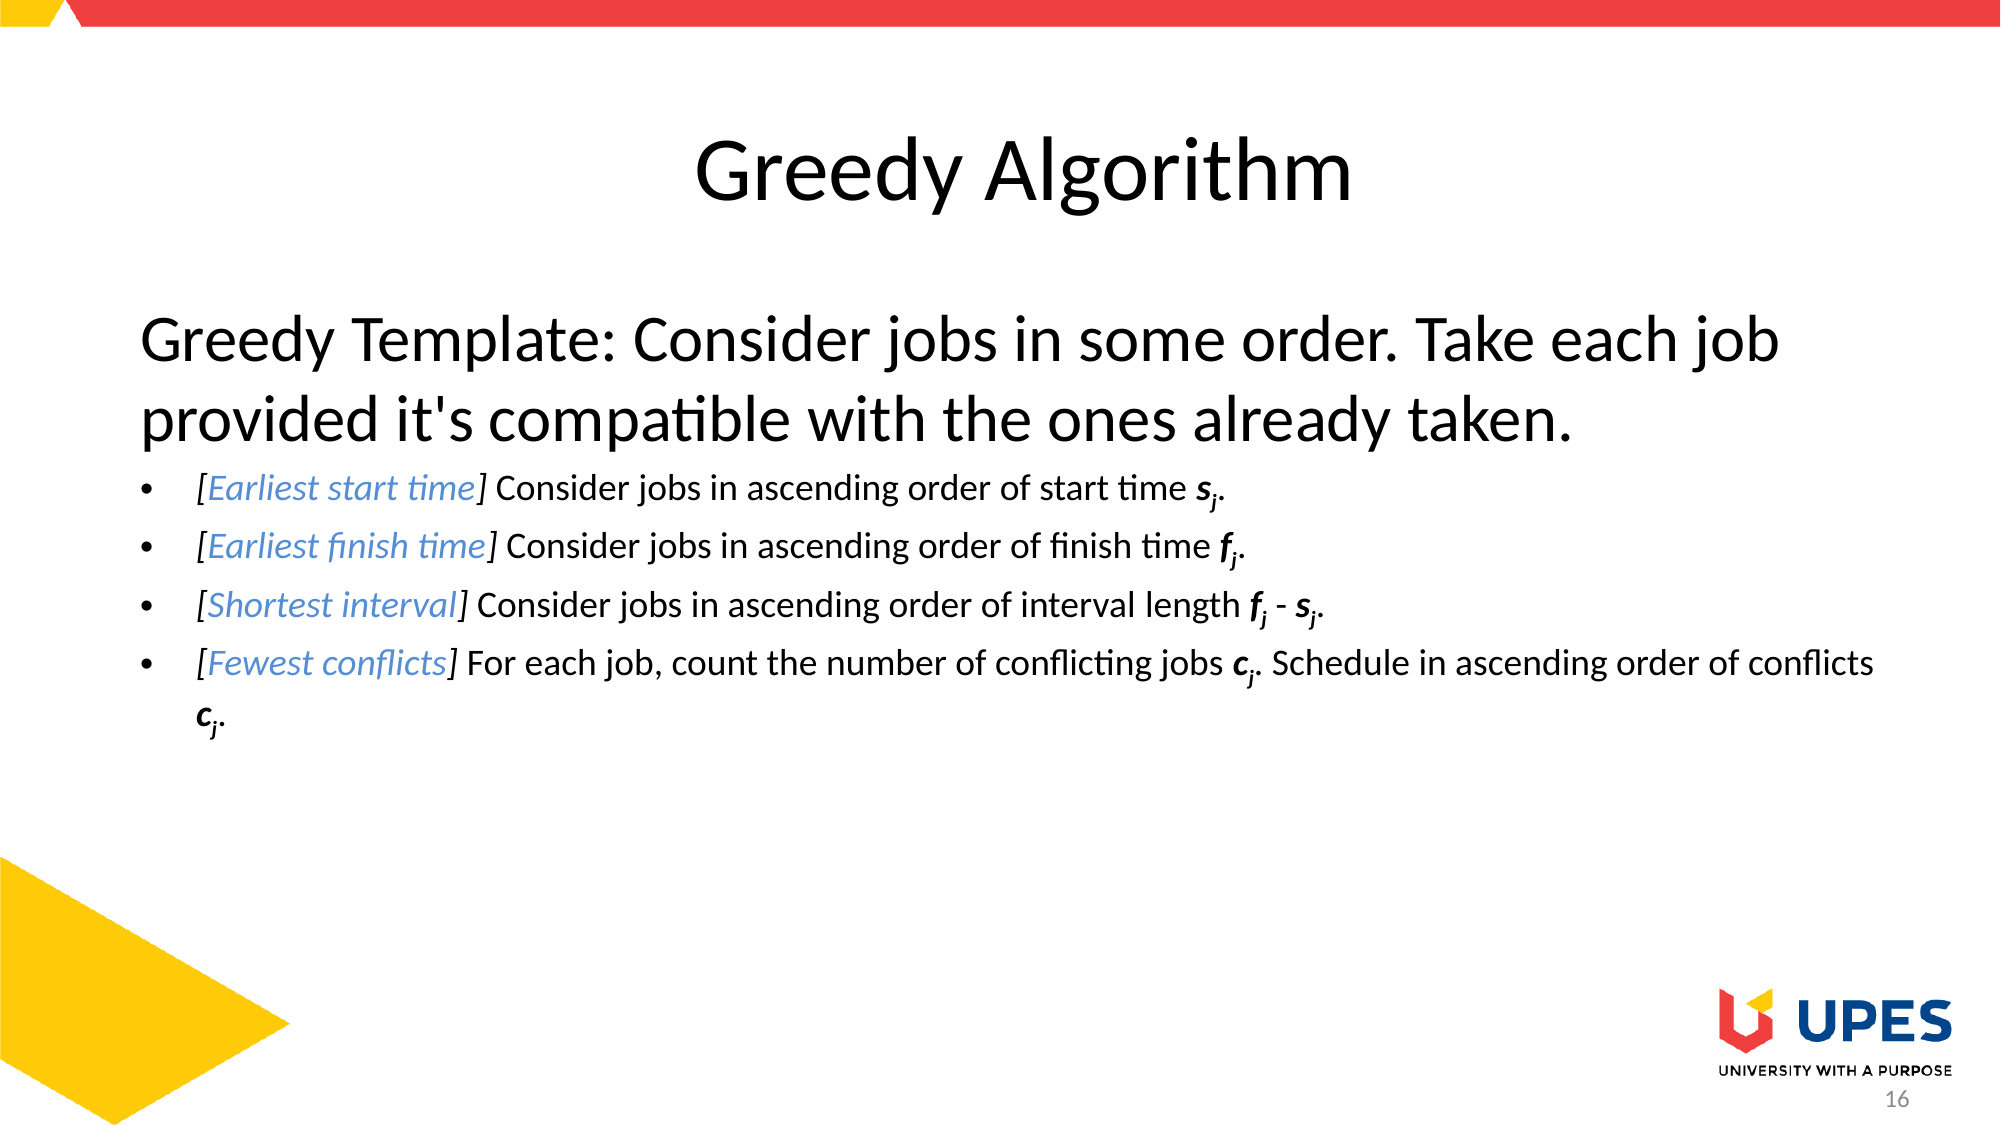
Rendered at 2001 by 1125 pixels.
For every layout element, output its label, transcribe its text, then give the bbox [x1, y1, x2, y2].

list Greedy Template: Consider jobs in some order. Take each job provided it's compatible with the ones already taken. [Earliest start time] Consider jobs in ascending order of start time sj. [Earliest finish time] Consider jobs in ascending order of finish time fj. [Shortest interval] Consider jobs in ascending order of interval length fj - sj. [Fewest conflicts] For each job, count the number of conflicting jobs cj. Schedule in ascending order of conflicts cj. [125, 287, 1925, 1030]
picture [0, 0, 2001, 1125]
title Greedy Algorithm [125, 70, 1925, 258]
